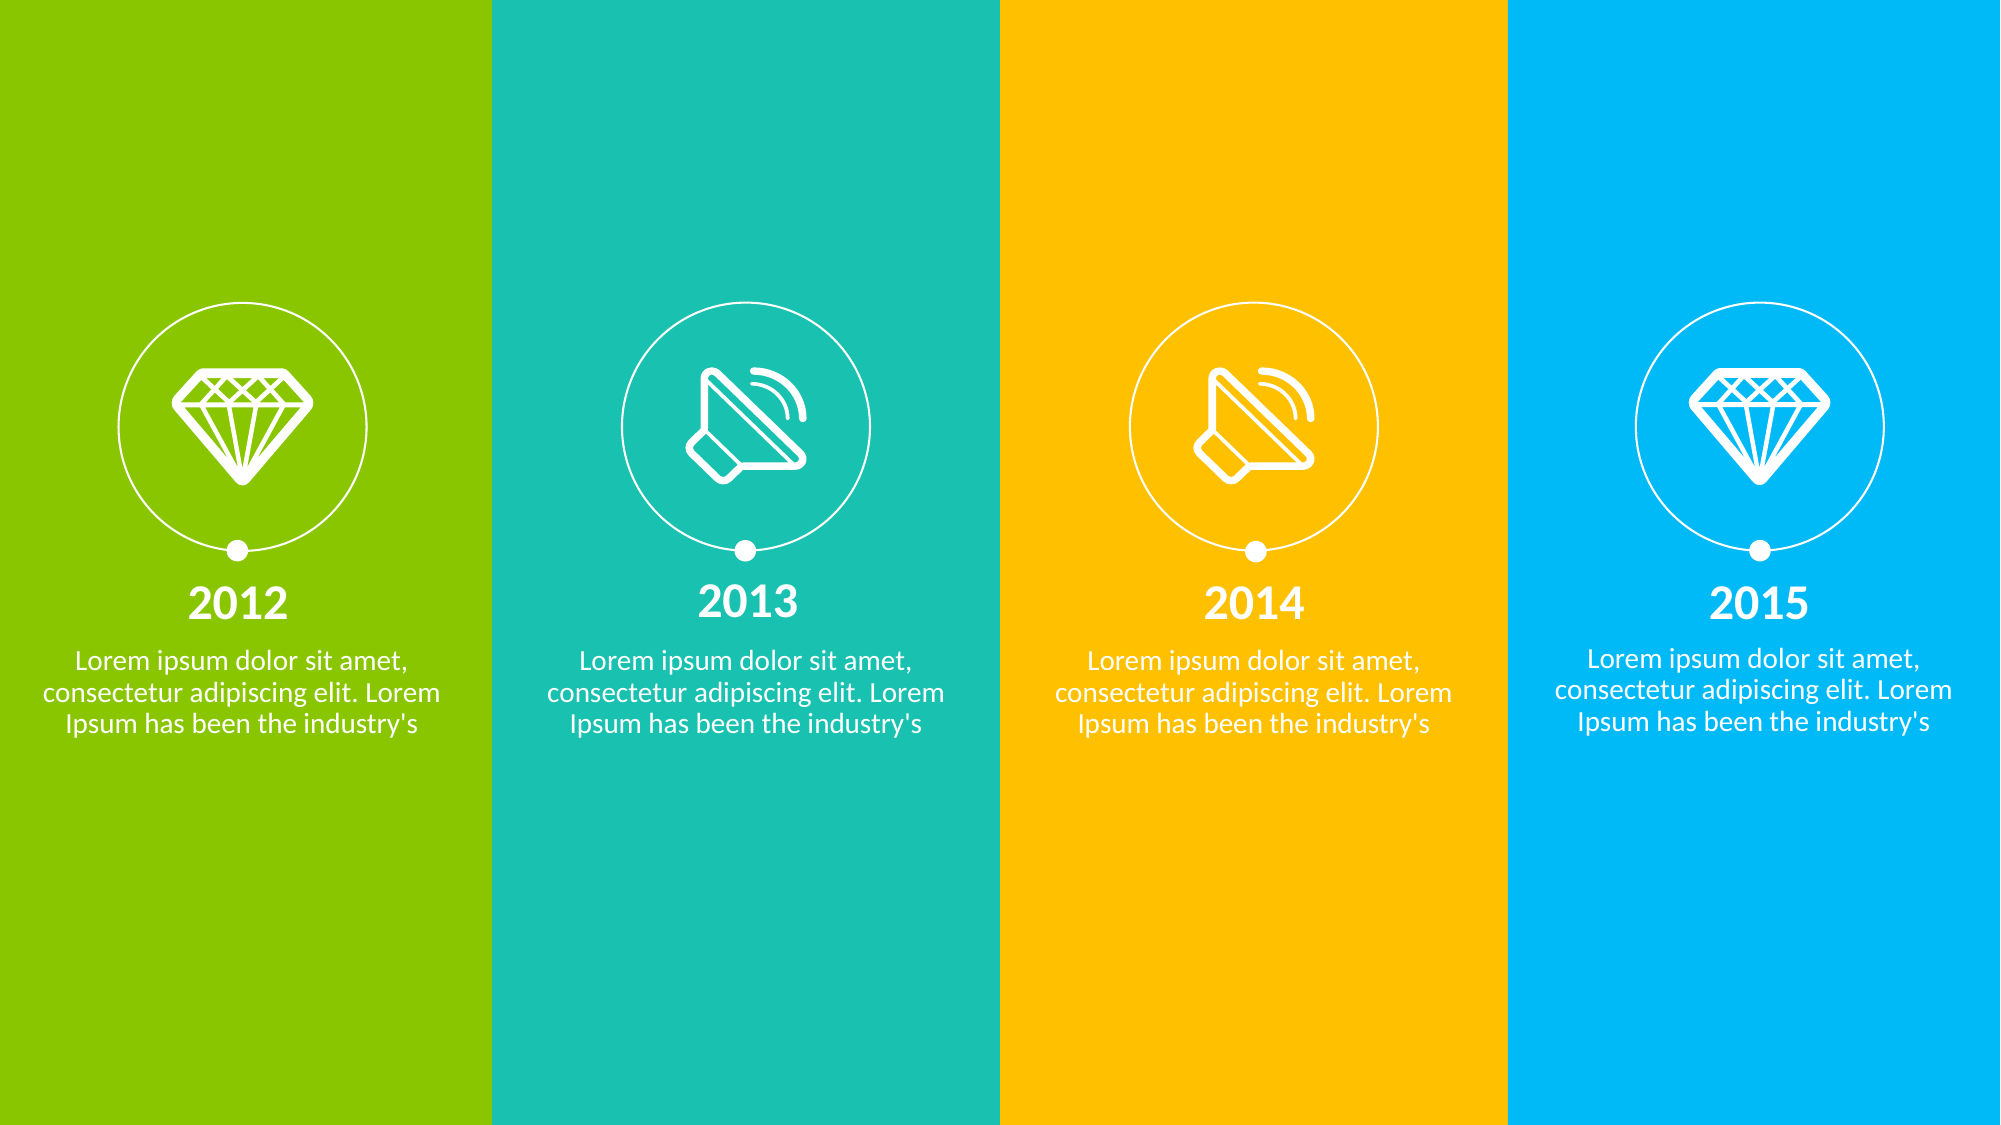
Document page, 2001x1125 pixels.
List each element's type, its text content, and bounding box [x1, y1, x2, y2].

text_box [0, 0, 491, 1125]
text_box 2014 [999, 562, 1507, 638]
text_box 2012 [4, 562, 472, 638]
text_box [1507, 0, 2000, 562]
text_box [1635, 302, 1884, 562]
text_box 2015 [1507, 562, 2000, 638]
text_box Lorem ipsum dolor sit amet, consectetur adipiscing elit. Lorem Ipsum has been the industry's [528, 638, 964, 758]
text_box [491, 0, 1001, 559]
text_box Lorem ipsum dolor sit amet, consectetur adipiscing elit. Lorem Ipsum has been the industry's [1536, 635, 1972, 758]
text_box [491, 635, 1001, 1125]
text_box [118, 302, 367, 562]
text_box Lorem ipsum dolor sit amet, consectetur adipiscing elit. Lorem Ipsum has been the industry's [1036, 638, 1472, 761]
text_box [621, 302, 870, 562]
text_box 2013 [491, 559, 1004, 635]
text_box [1129, 302, 1378, 563]
text_box [1507, 638, 2000, 1125]
text_box Lorem ipsum dolor sit amet, consectetur adipiscing elit. Lorem Ipsum has been the industry's [24, 638, 460, 758]
text_box [1001, 0, 1507, 562]
text_box [1001, 638, 1507, 1125]
